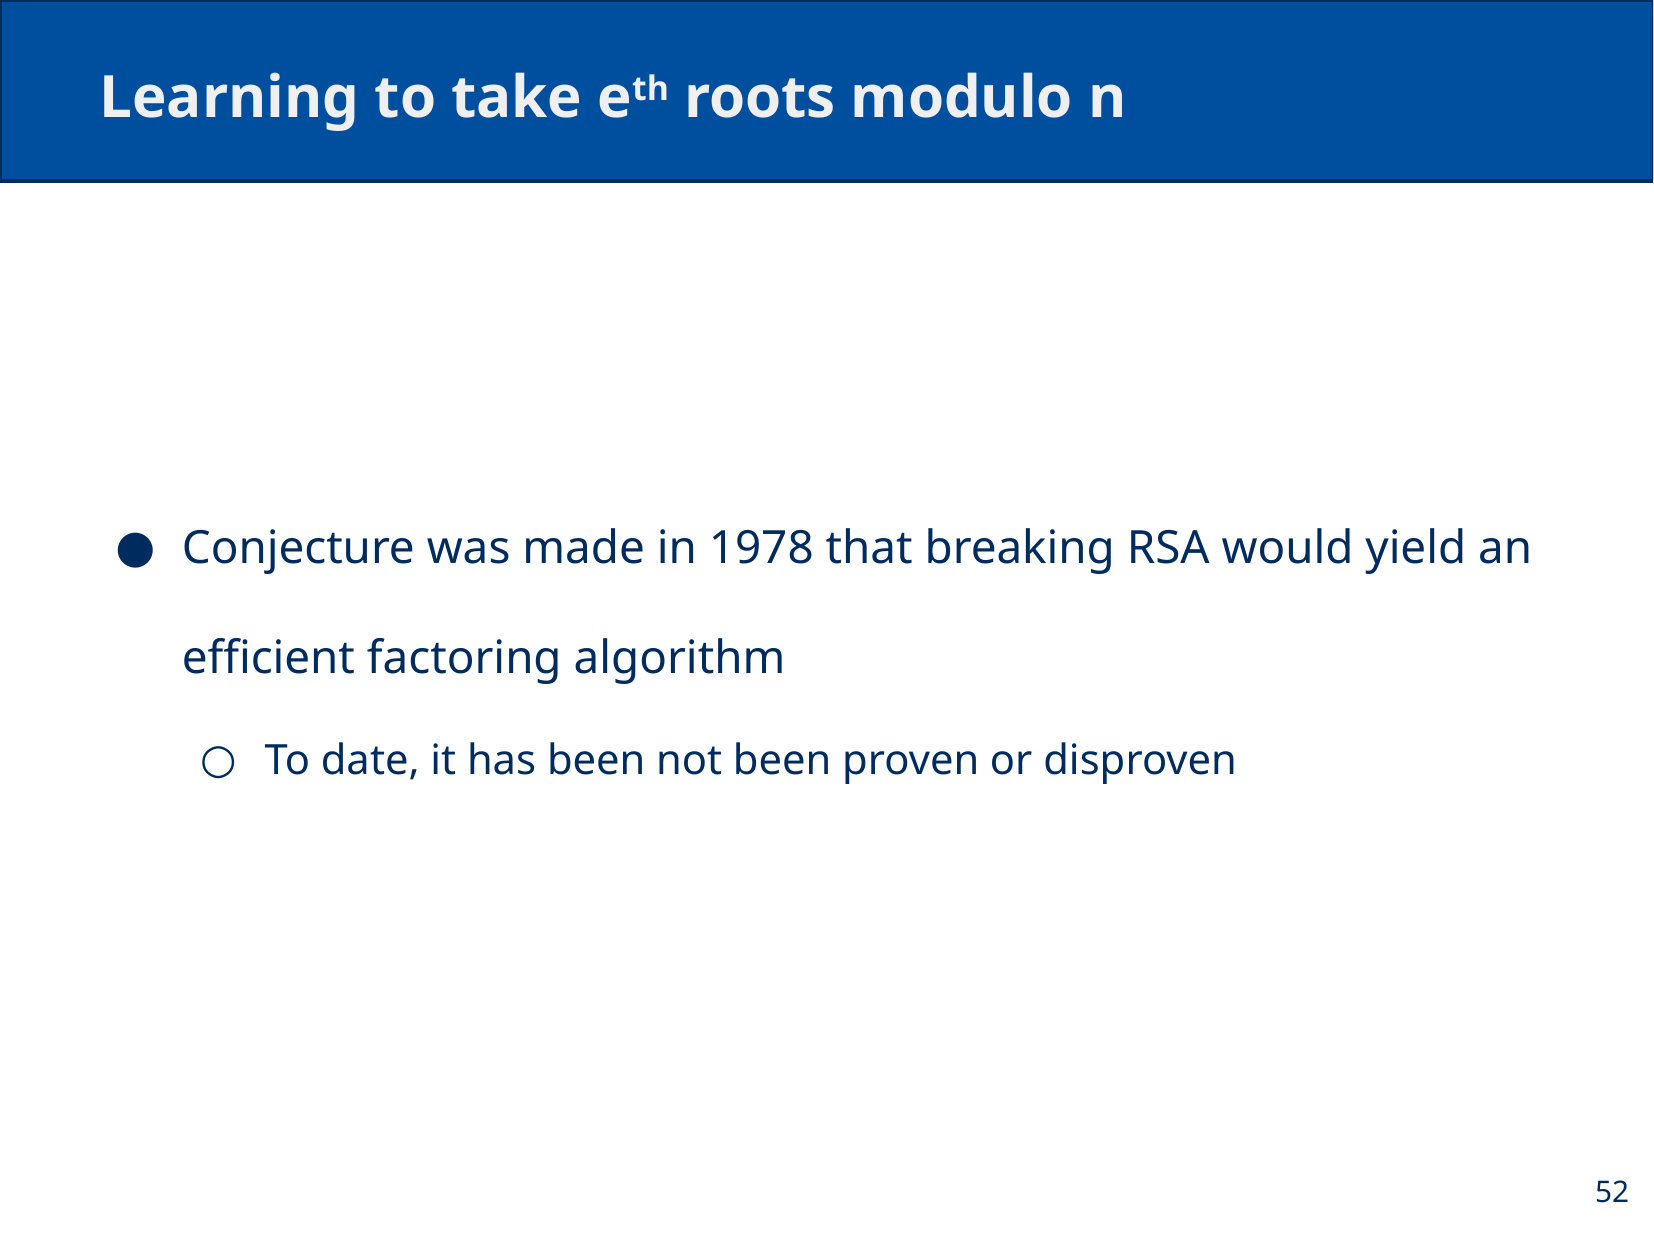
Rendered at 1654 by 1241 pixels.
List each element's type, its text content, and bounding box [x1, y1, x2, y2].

title Learning to take eth roots modulo n [82, 36, 1571, 146]
slide_number 52 [1546, 1145, 1647, 1241]
list Conjecture was made in 1978 that breaking RSA would yield an efficient factoring algorithm To date, it has been not been proven or disproven [82, 445, 1571, 1188]
